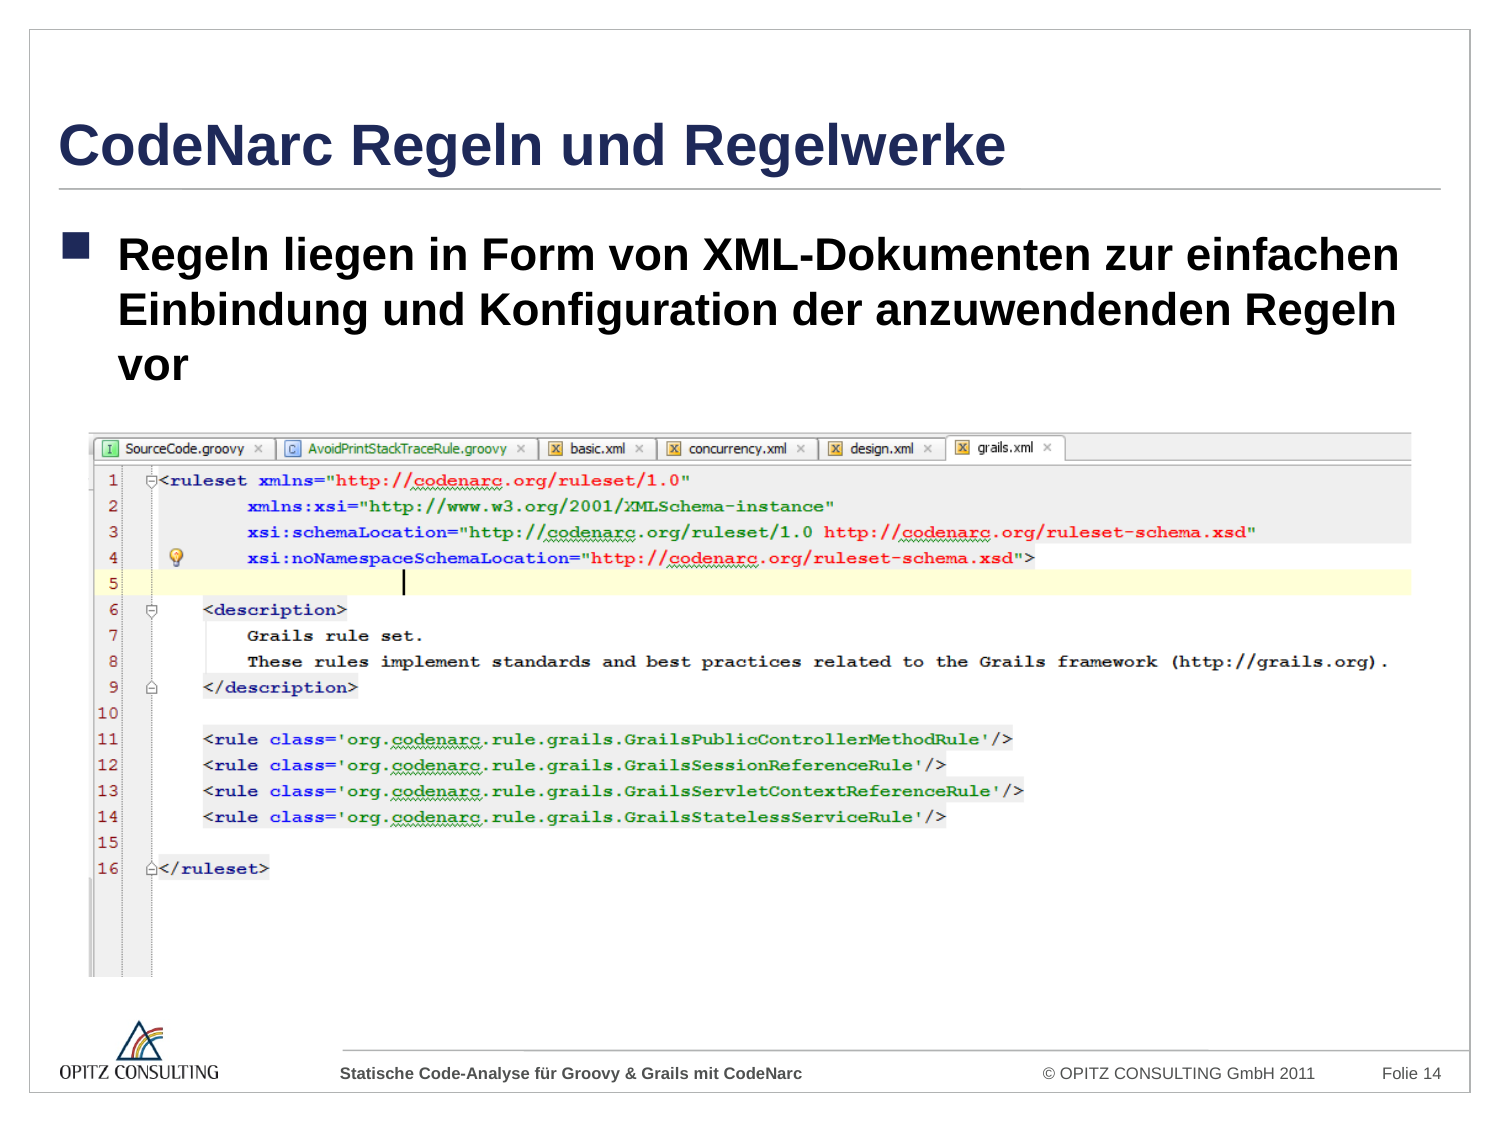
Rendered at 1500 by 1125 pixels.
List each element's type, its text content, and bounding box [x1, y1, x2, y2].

picture [60, 1019, 218, 1079]
picture [88, 420, 1412, 977]
list Regeln liegen in Form von XML-Dokumenten zur einfachen Einbindung und Konfiguration der anzuwendenden Regeln vor [59, 224, 1441, 1016]
title CodeNarc Regeln und Regelwerke [59, 35, 1442, 178]
